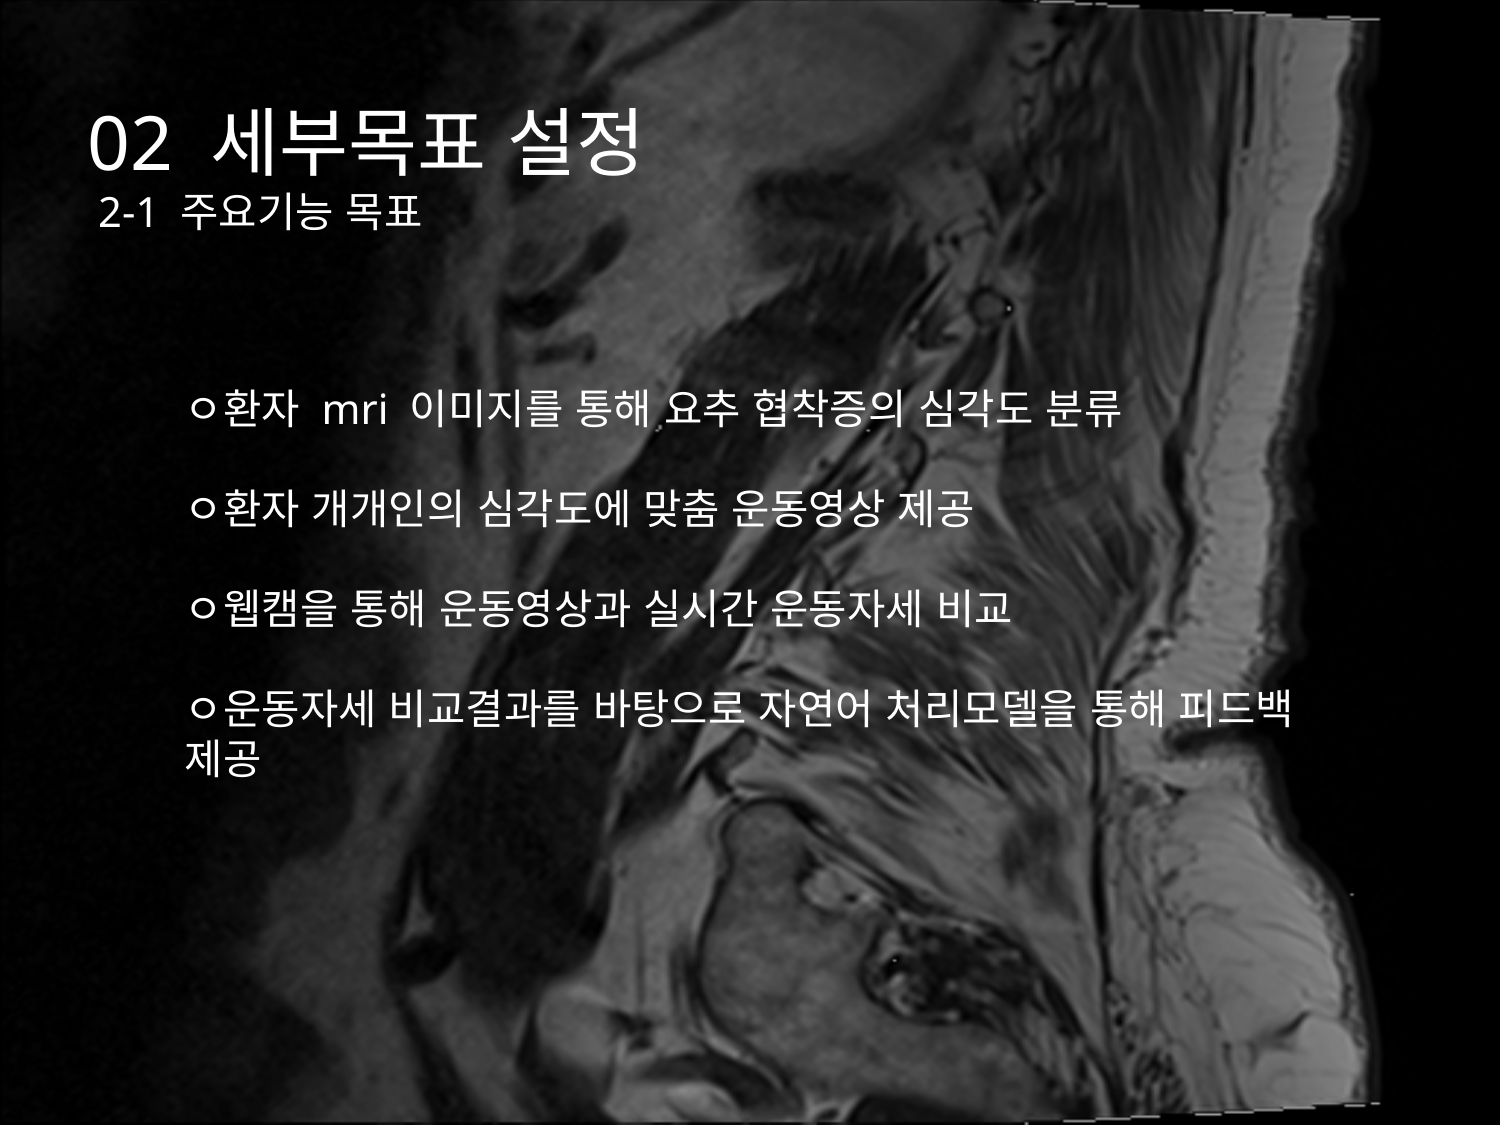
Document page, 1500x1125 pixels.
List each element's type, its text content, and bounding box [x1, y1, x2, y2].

text_box 02 세부목표 설정 2-1 주요기능 목표 [72, 80, 959, 251]
picture [0, 0, 1500, 1125]
text_box ㅇ환자 mri 이미지를 통해 요추 협착증의 심각도 분류 ㅇ환자 개개인의 심각도에 맞춤 운동영상 제공 ㅇ웹캠을 통해 운동영상과 실시간 운동자세 비교 ㅇ운동자세 비교결과를 바탕으로 자연어 처리모델을 통해 피드백 제공 [169, 367, 1344, 570]
